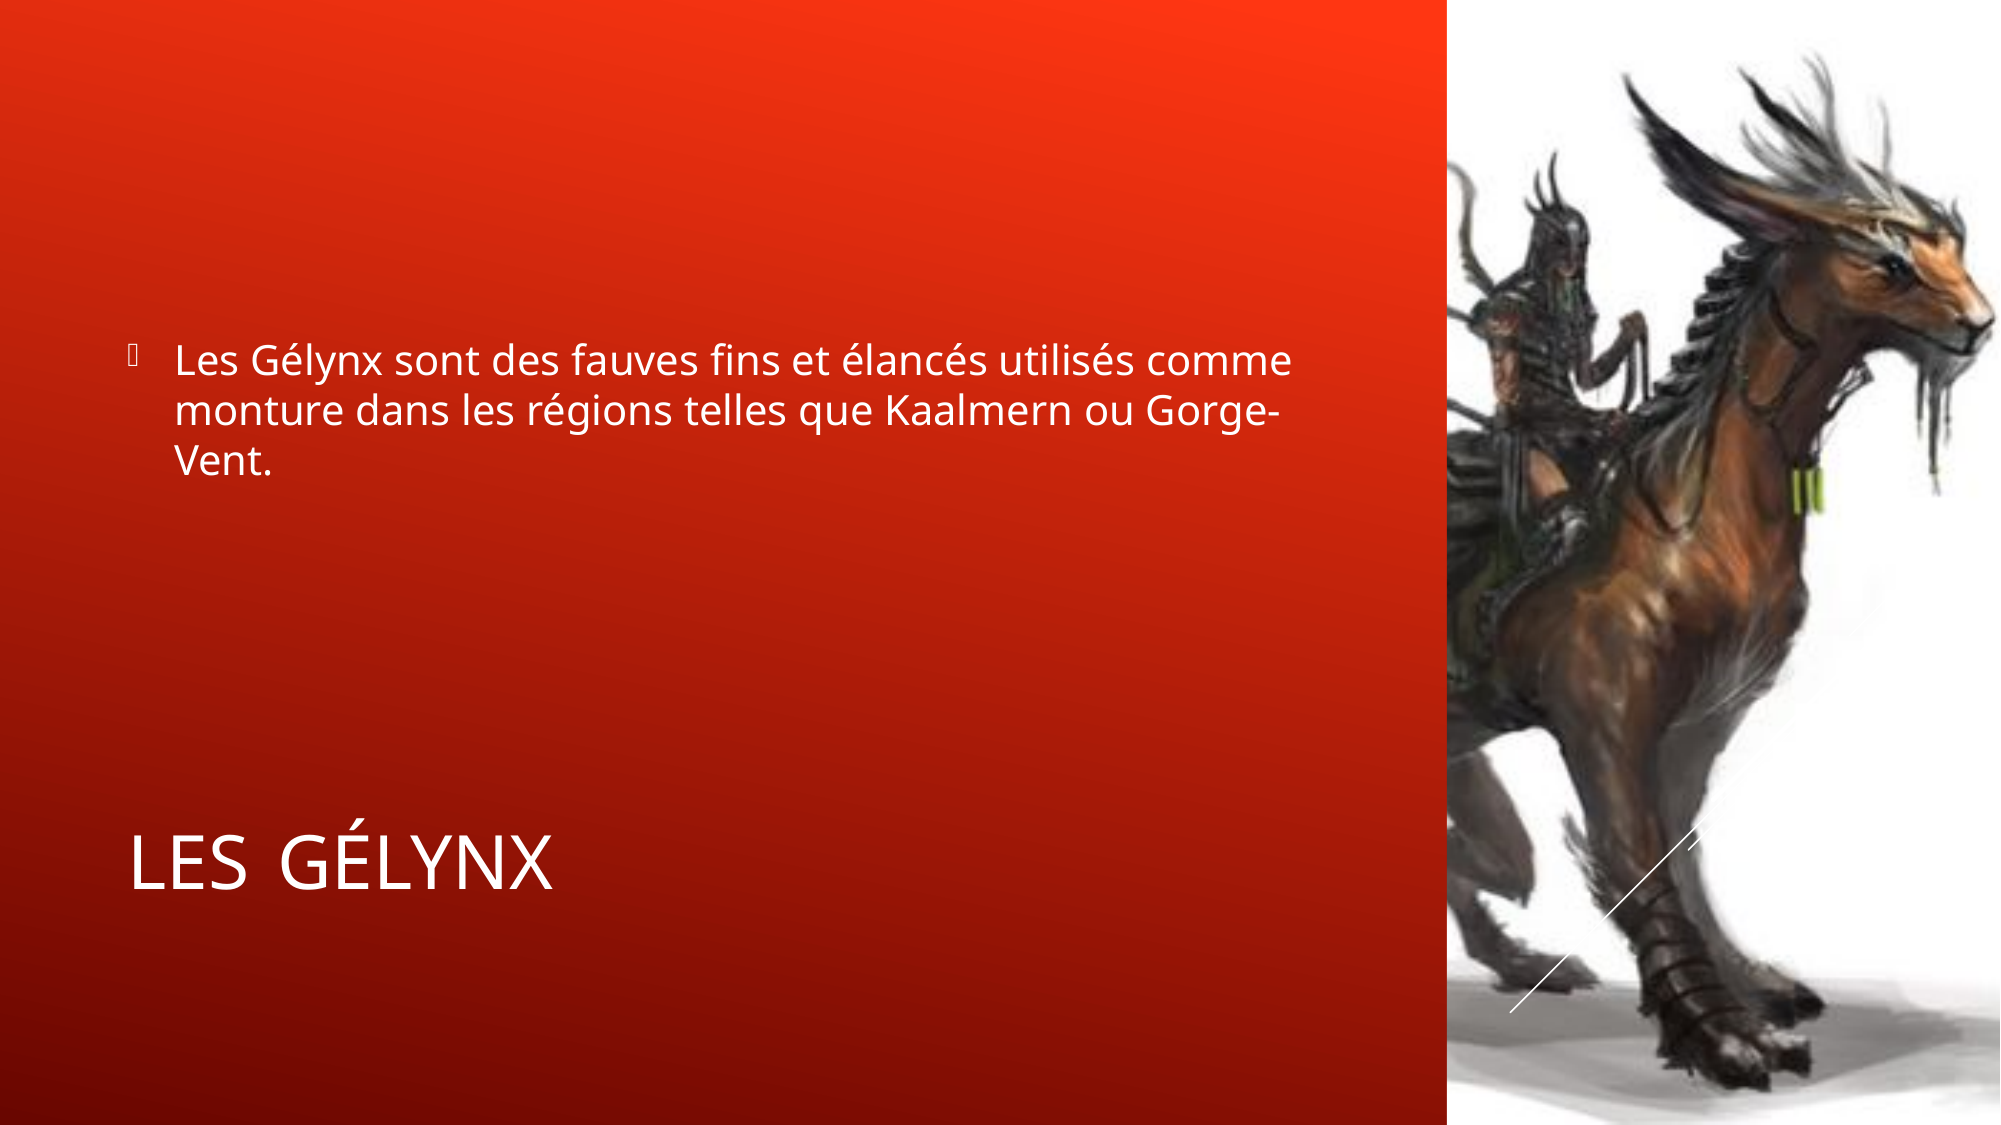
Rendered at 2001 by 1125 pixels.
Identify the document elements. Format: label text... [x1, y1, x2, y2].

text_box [1510, 485, 2000, 1013]
list Les Gélynx sont des fauves fins et élancés utilisés comme monture dans les régions telles que Kaalmern ou Gorge-Vent. [112, 112, 1342, 706]
title Les Gélynx [112, 736, 1350, 984]
text_box [0, 0, 1446, 1125]
picture [1446, 0, 2000, 1125]
